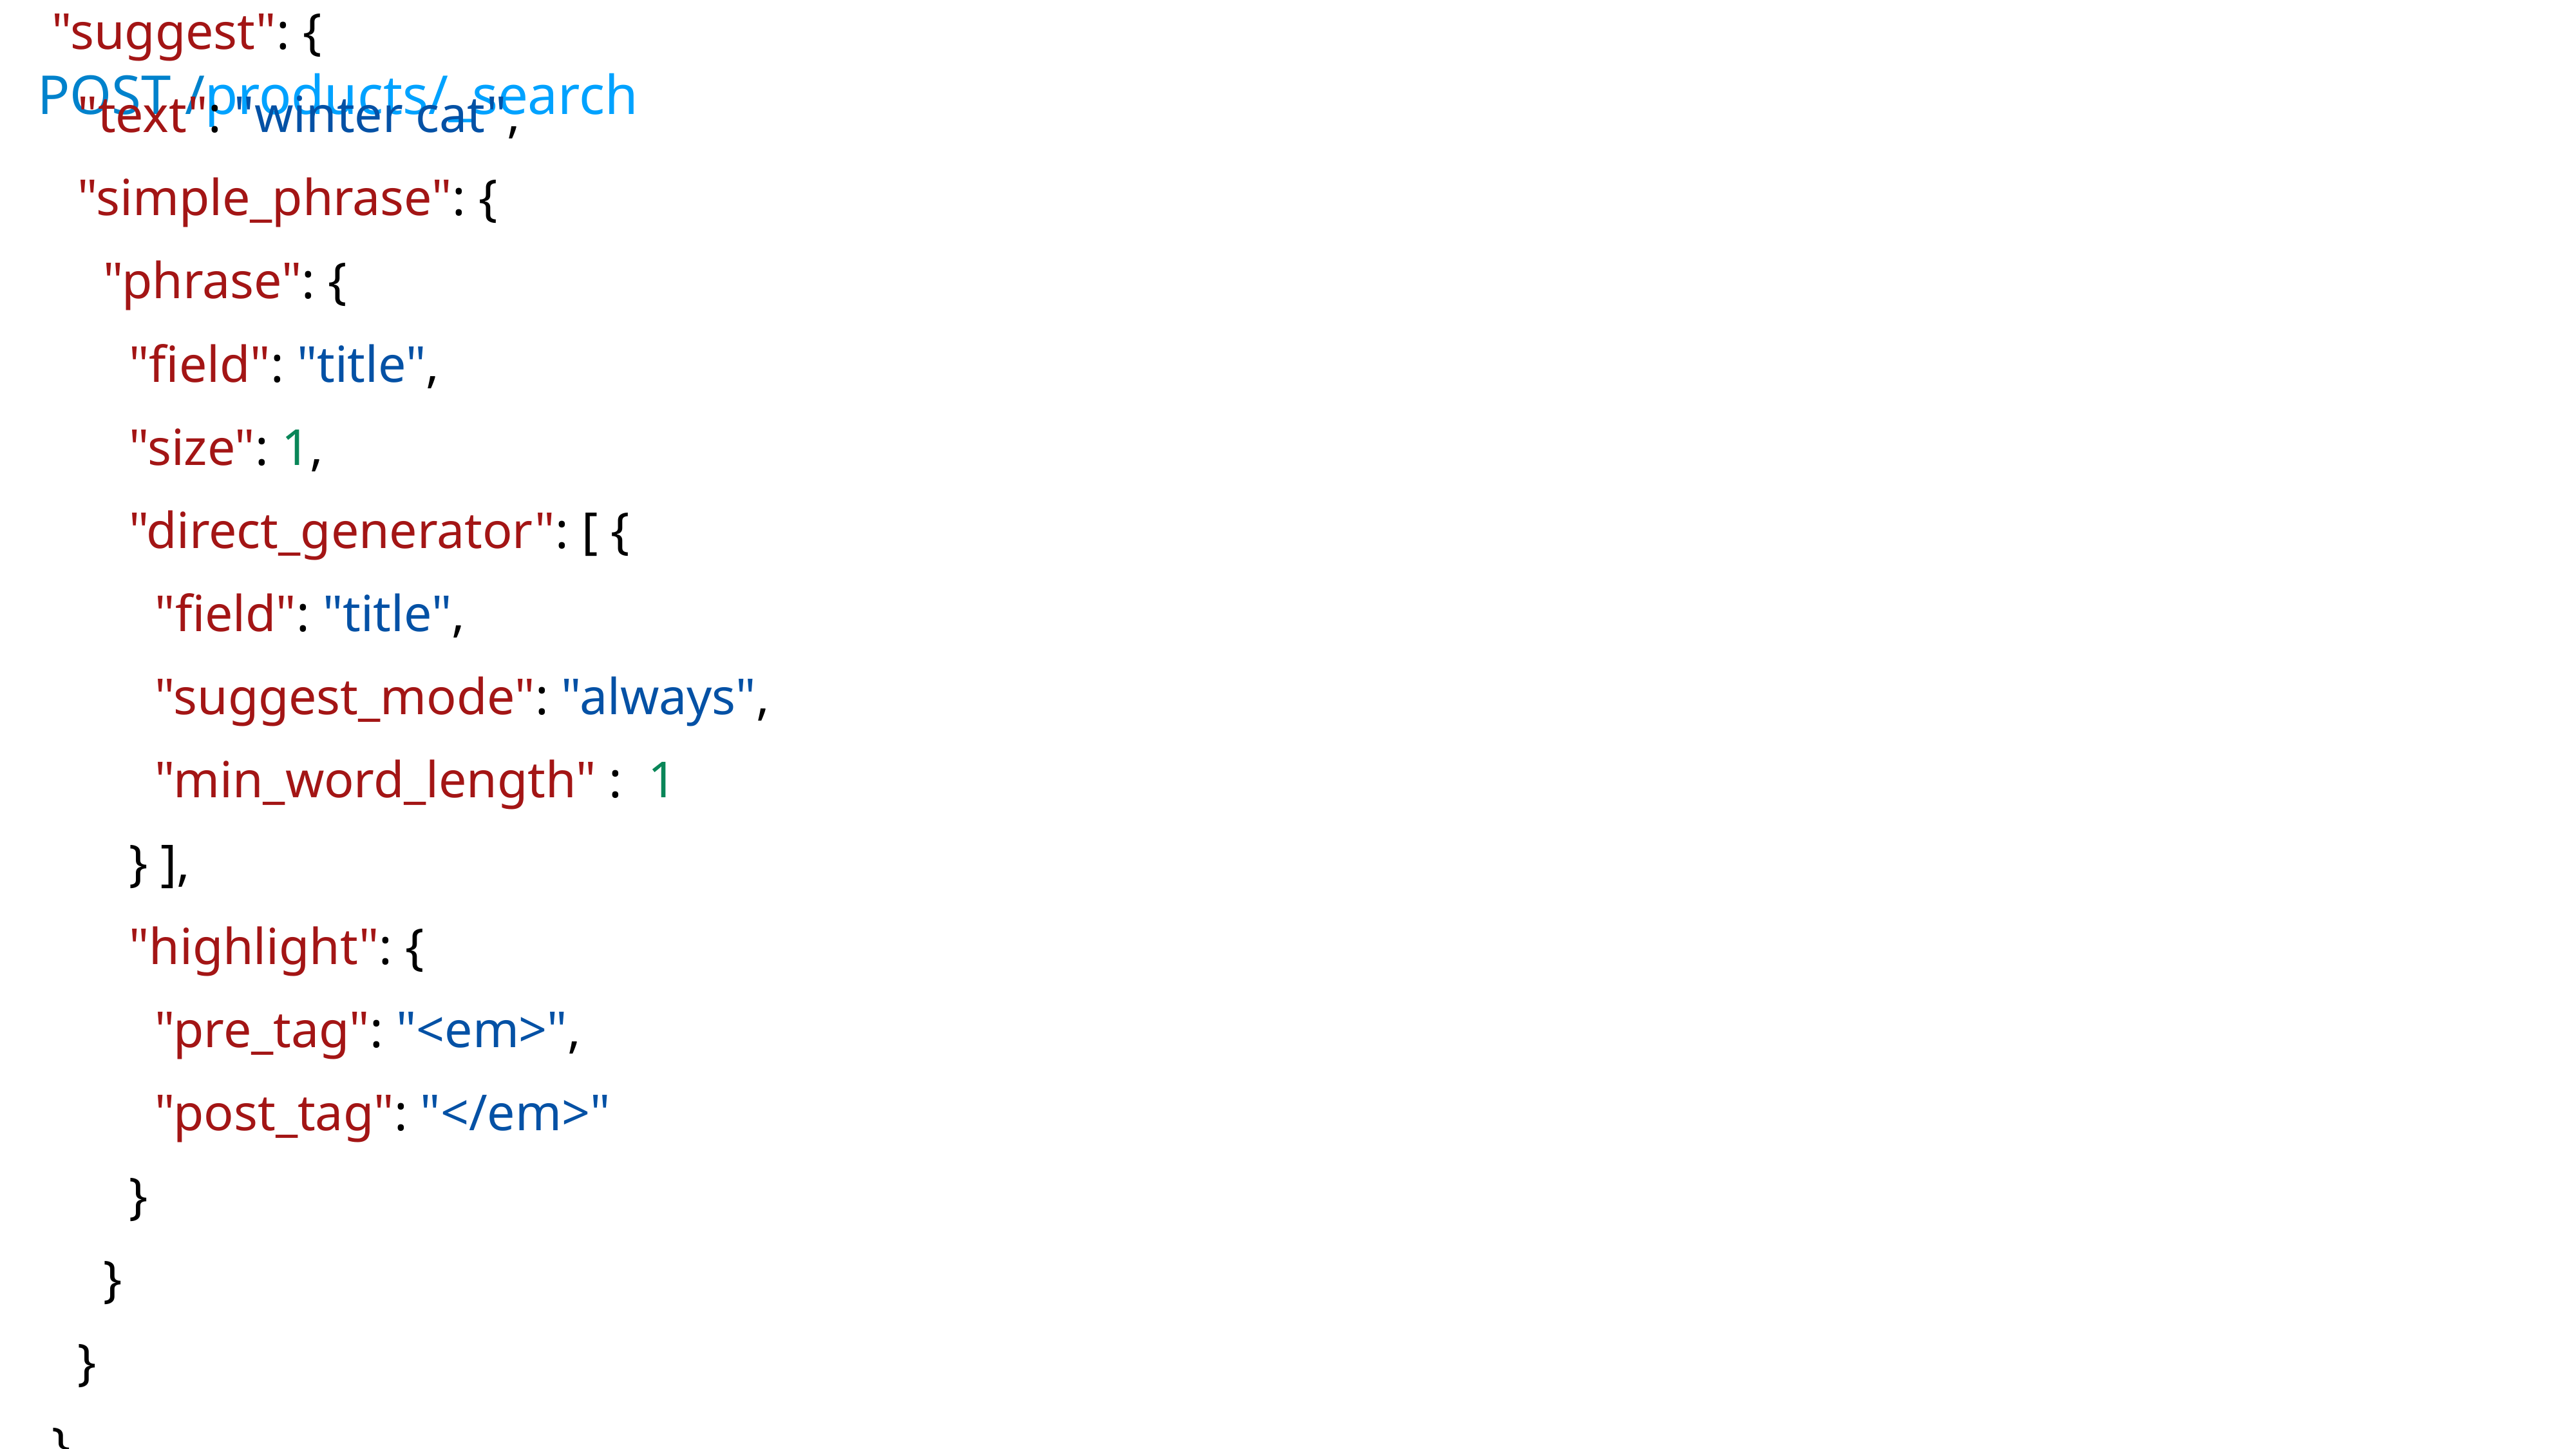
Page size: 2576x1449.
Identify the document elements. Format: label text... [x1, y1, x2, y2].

text_box { "suggest": { "text": "winter cat", "simple_phrase": { "phrase": { "field": "title", "size": 1, "direct_generator": [ { "field": "title", "suggest_mode": "always", "min_word_length" : 1 } ], "highlight": { "pre_tag": "<em>", "post_tag": "</em>" } } } } } [18, 0, 1338, 1449]
